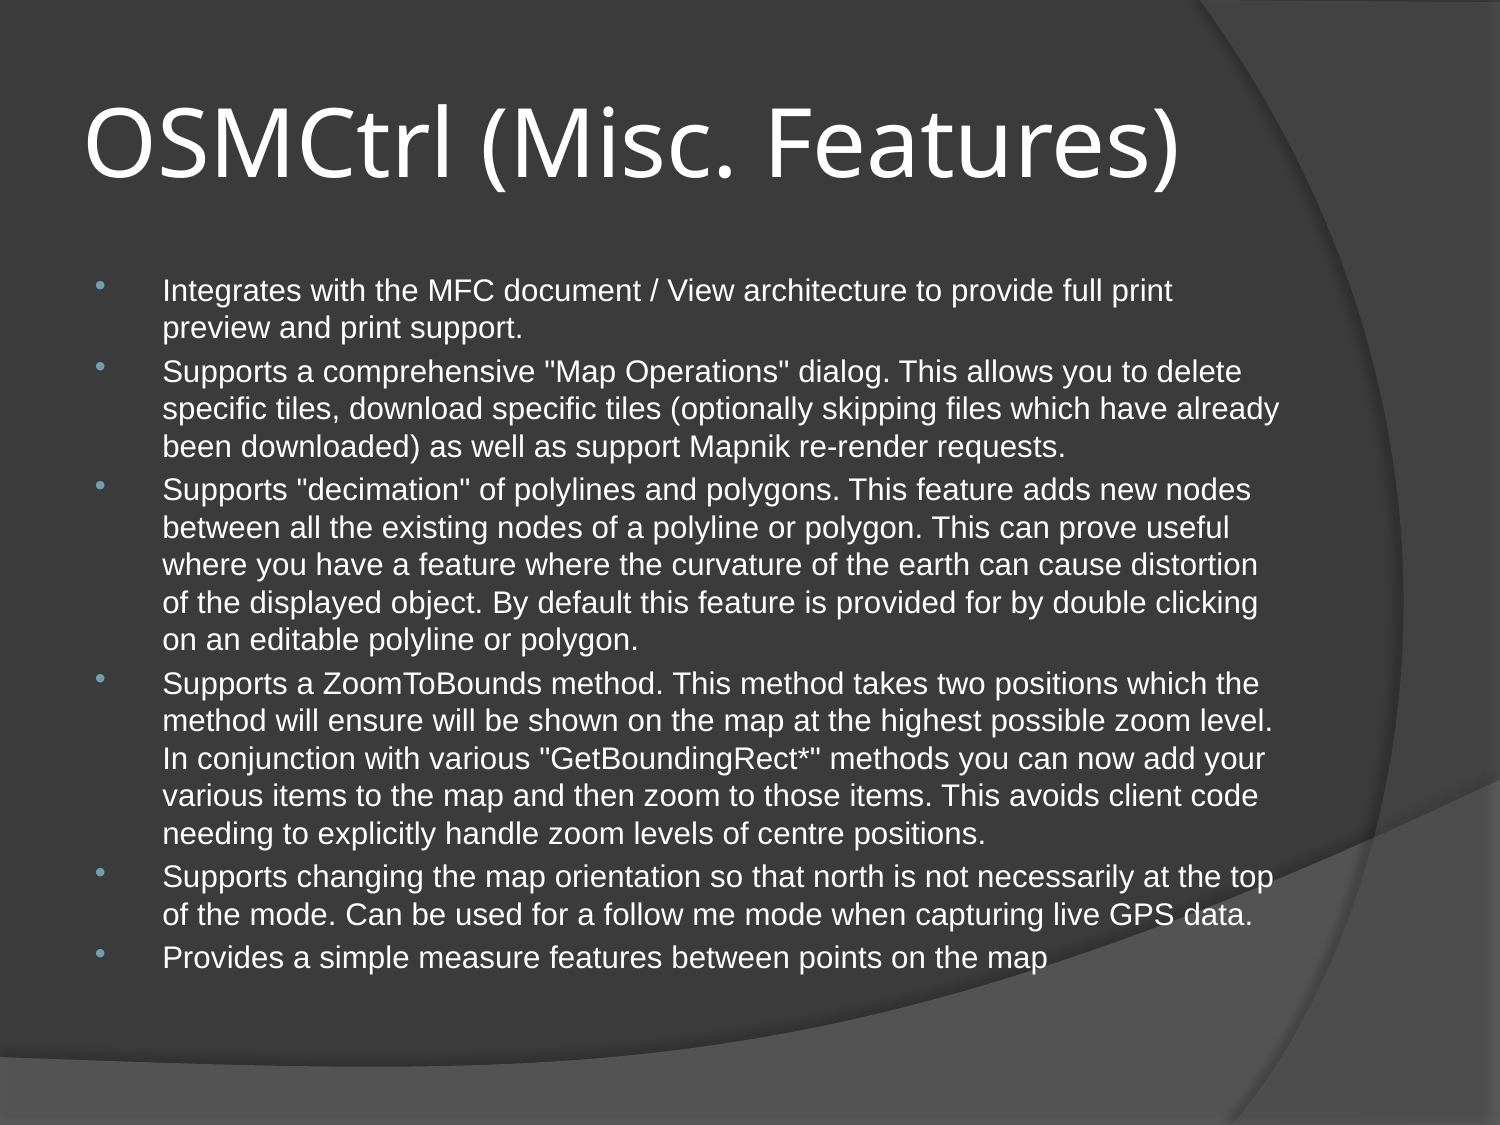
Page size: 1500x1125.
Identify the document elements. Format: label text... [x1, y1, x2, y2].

title OSMCtrl (Misc. Features) [75, 45, 1300, 233]
list Integrates with the MFC document / View architecture to provide full print preview and print support. Supports a comprehensive "Map Operations" dialog. This allows you to delete specific tiles, download specific tiles (optionally skipping files which have already been downloaded) as well as support Mapnik re-render requests. Supports "decimation" of polylines and polygons. This feature adds new nodes between all the existing nodes of a polyline or polygon. This can prove useful where you have a feature where the curvature of the earth can cause distortion of the displayed object. By default this feature is provided for by double clicking on an editable polyline or polygon. Supports a ZoomToBounds method. This method takes two positions which the method will ensure will be shown on the map at the highest possible zoom level. In conjunction with various "GetBoundingRect*" methods you can now add your various items to the map and then zoom to those items. This avoids client code needing to explicitly handle zoom levels of centre positions. Supports changing the map orientation so that north is not necessarily at the top of the mode. Can be used for a follow me mode when capturing live GPS data. Provides a simple measure features between points on the map [75, 262, 1300, 1005]
